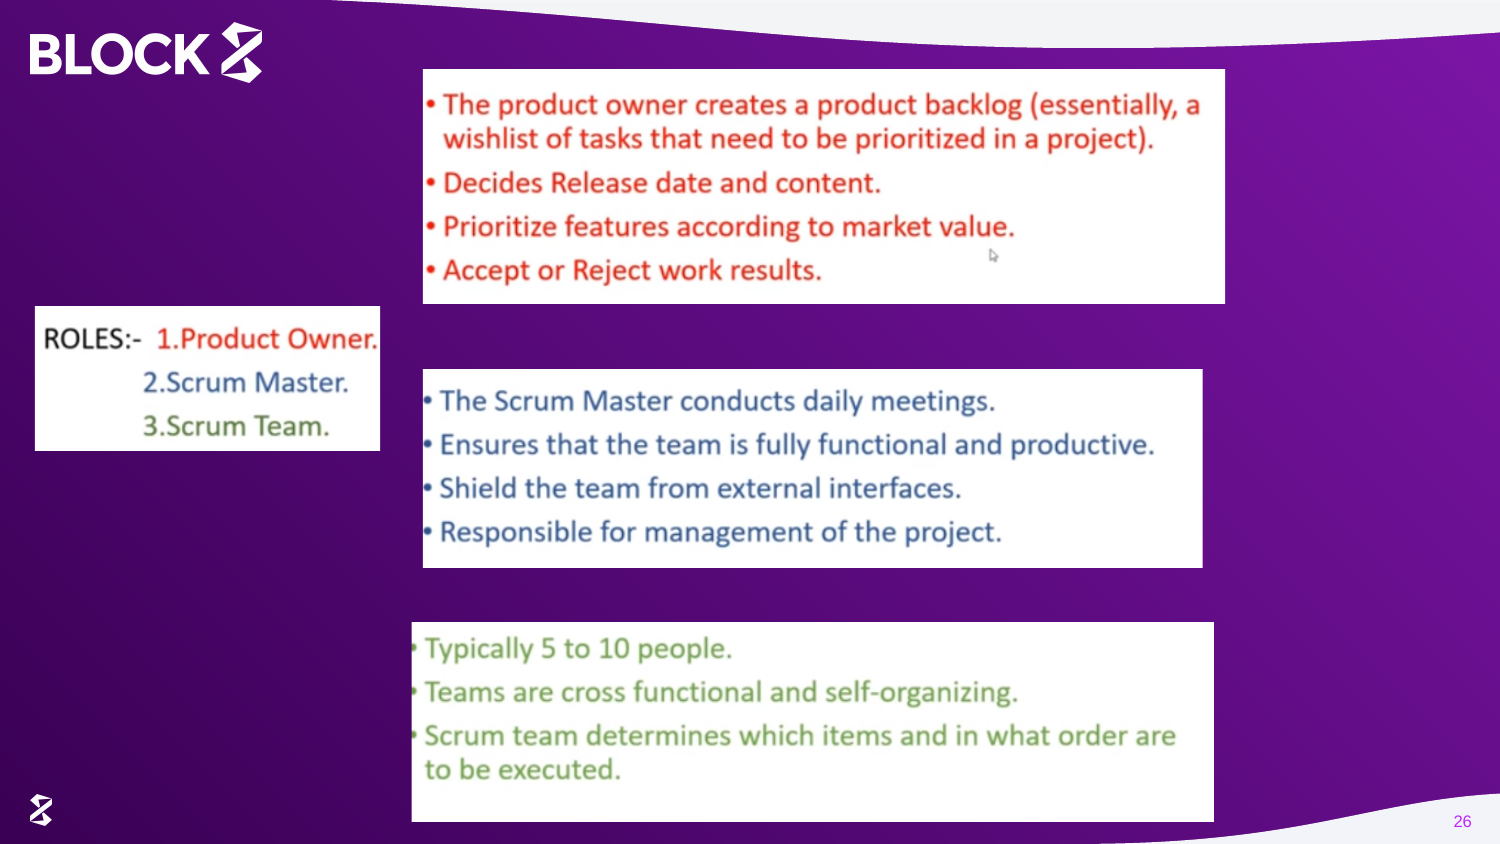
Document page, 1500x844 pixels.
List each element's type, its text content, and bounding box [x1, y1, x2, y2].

slide_number 26 [1397, 788, 1488, 844]
picture [422, 368, 1203, 568]
picture [422, 69, 1226, 304]
picture [30, 22, 262, 83]
picture [411, 622, 1215, 822]
picture [30, 794, 52, 826]
picture [34, 306, 381, 451]
